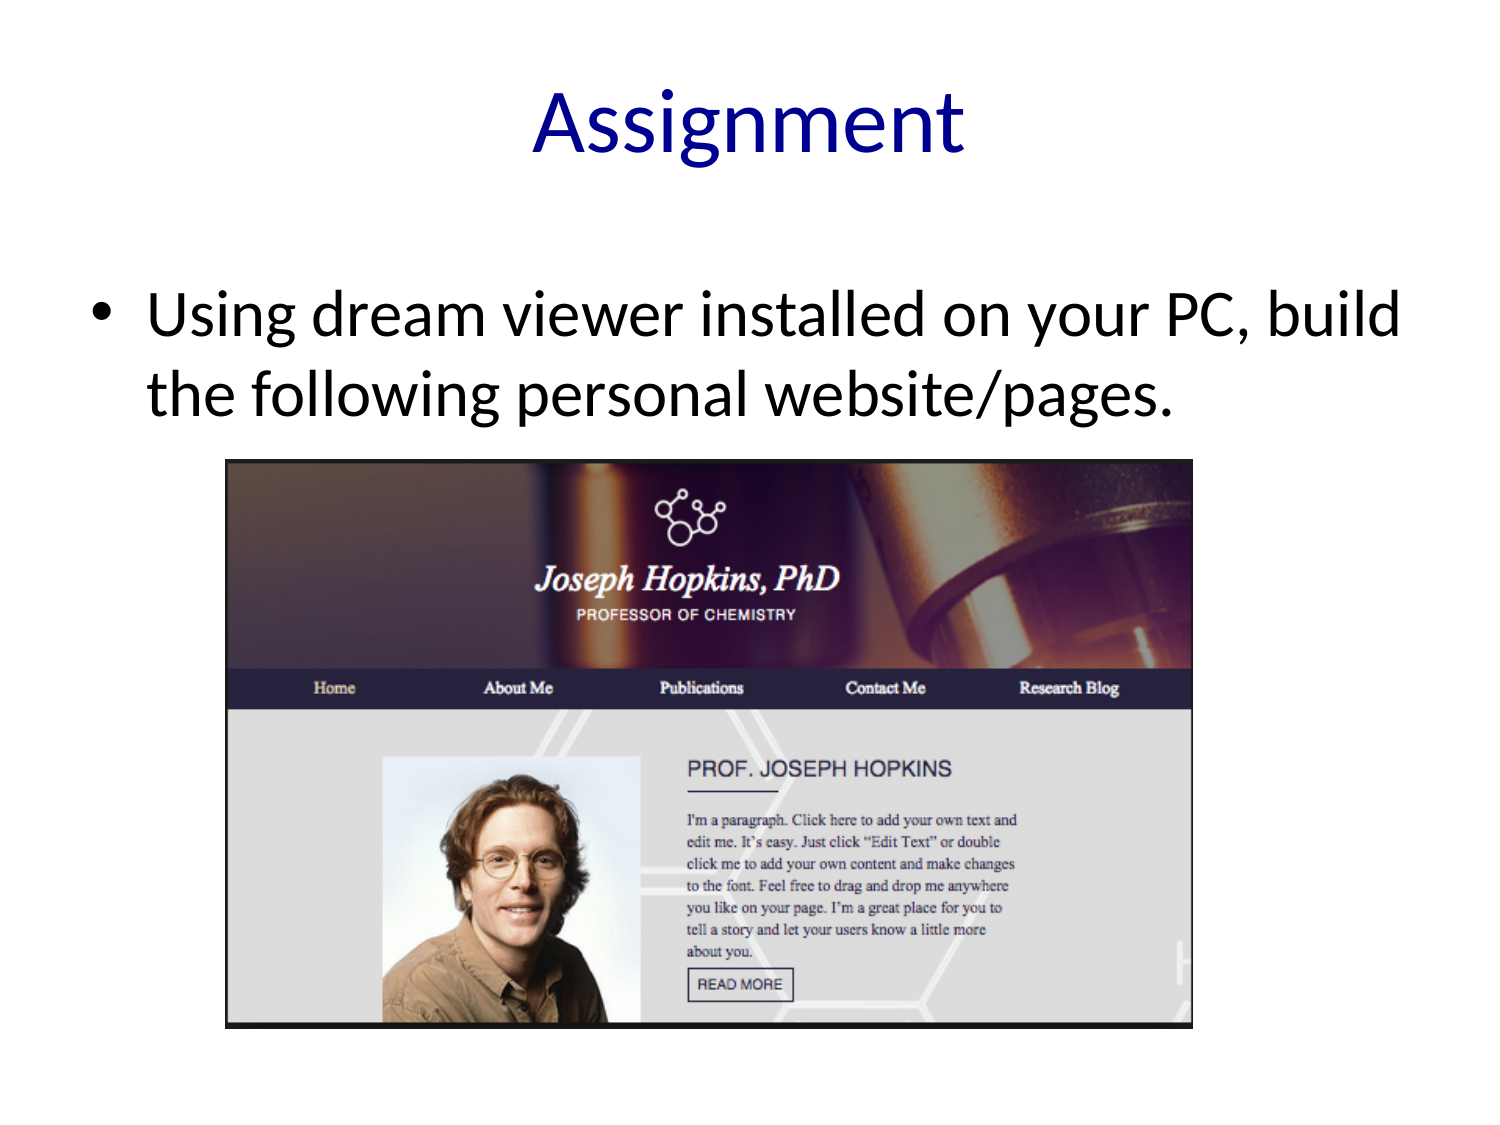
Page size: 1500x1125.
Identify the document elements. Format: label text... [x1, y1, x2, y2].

list Using dream viewer installed on your PC, build the following personal website/pages. [75, 262, 1425, 1005]
title Assignment [0, 0, 1500, 233]
picture [224, 459, 1193, 1029]
